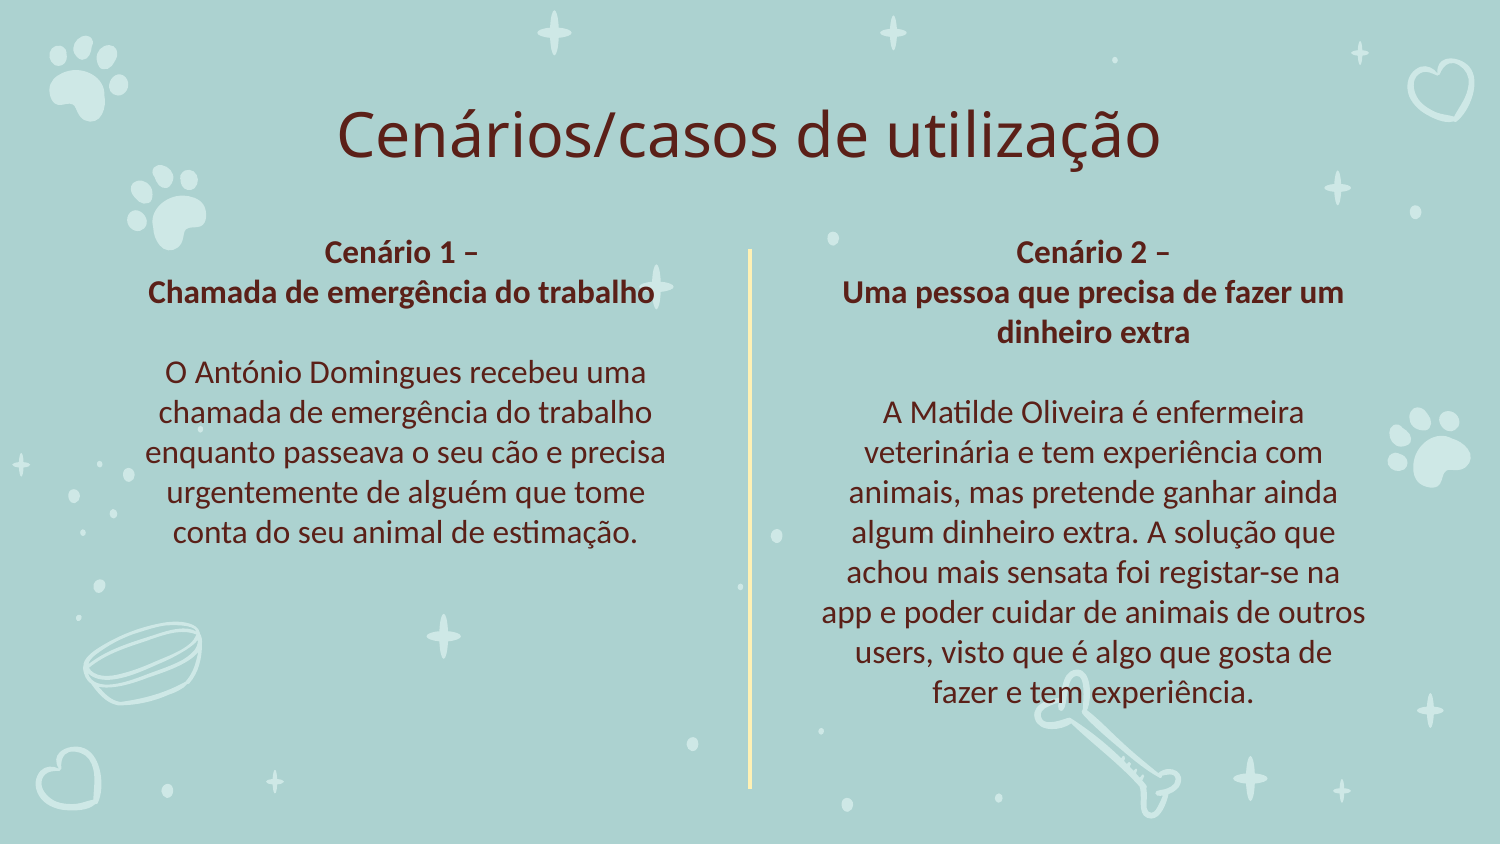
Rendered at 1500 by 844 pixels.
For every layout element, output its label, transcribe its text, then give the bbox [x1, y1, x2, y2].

text_box Cenário 2 – Uma pessoa que precisa de fazer um dinheiro extra A Matilde Oliveira é enfermeira veterinária e tem experiência com animais, mas pretende ganhar ainda algum dinheiro extra. A solução que achou mais sensata foi registar-se na app e poder cuidar de animais de outros users, visto que é algo que gosta de fazer e tem experiência. [805, 223, 1383, 718]
title Cenários/casos de utilização [117, 88, 1383, 177]
text_box Cenário 1 – Chamada de emergência do trabalho O António Domingues recebeu uma chamada de emergência do trabalho enquanto passeava o seu cão e precisa urgentemente de alguém que tome conta do seu animal de estimação. [117, 223, 695, 558]
